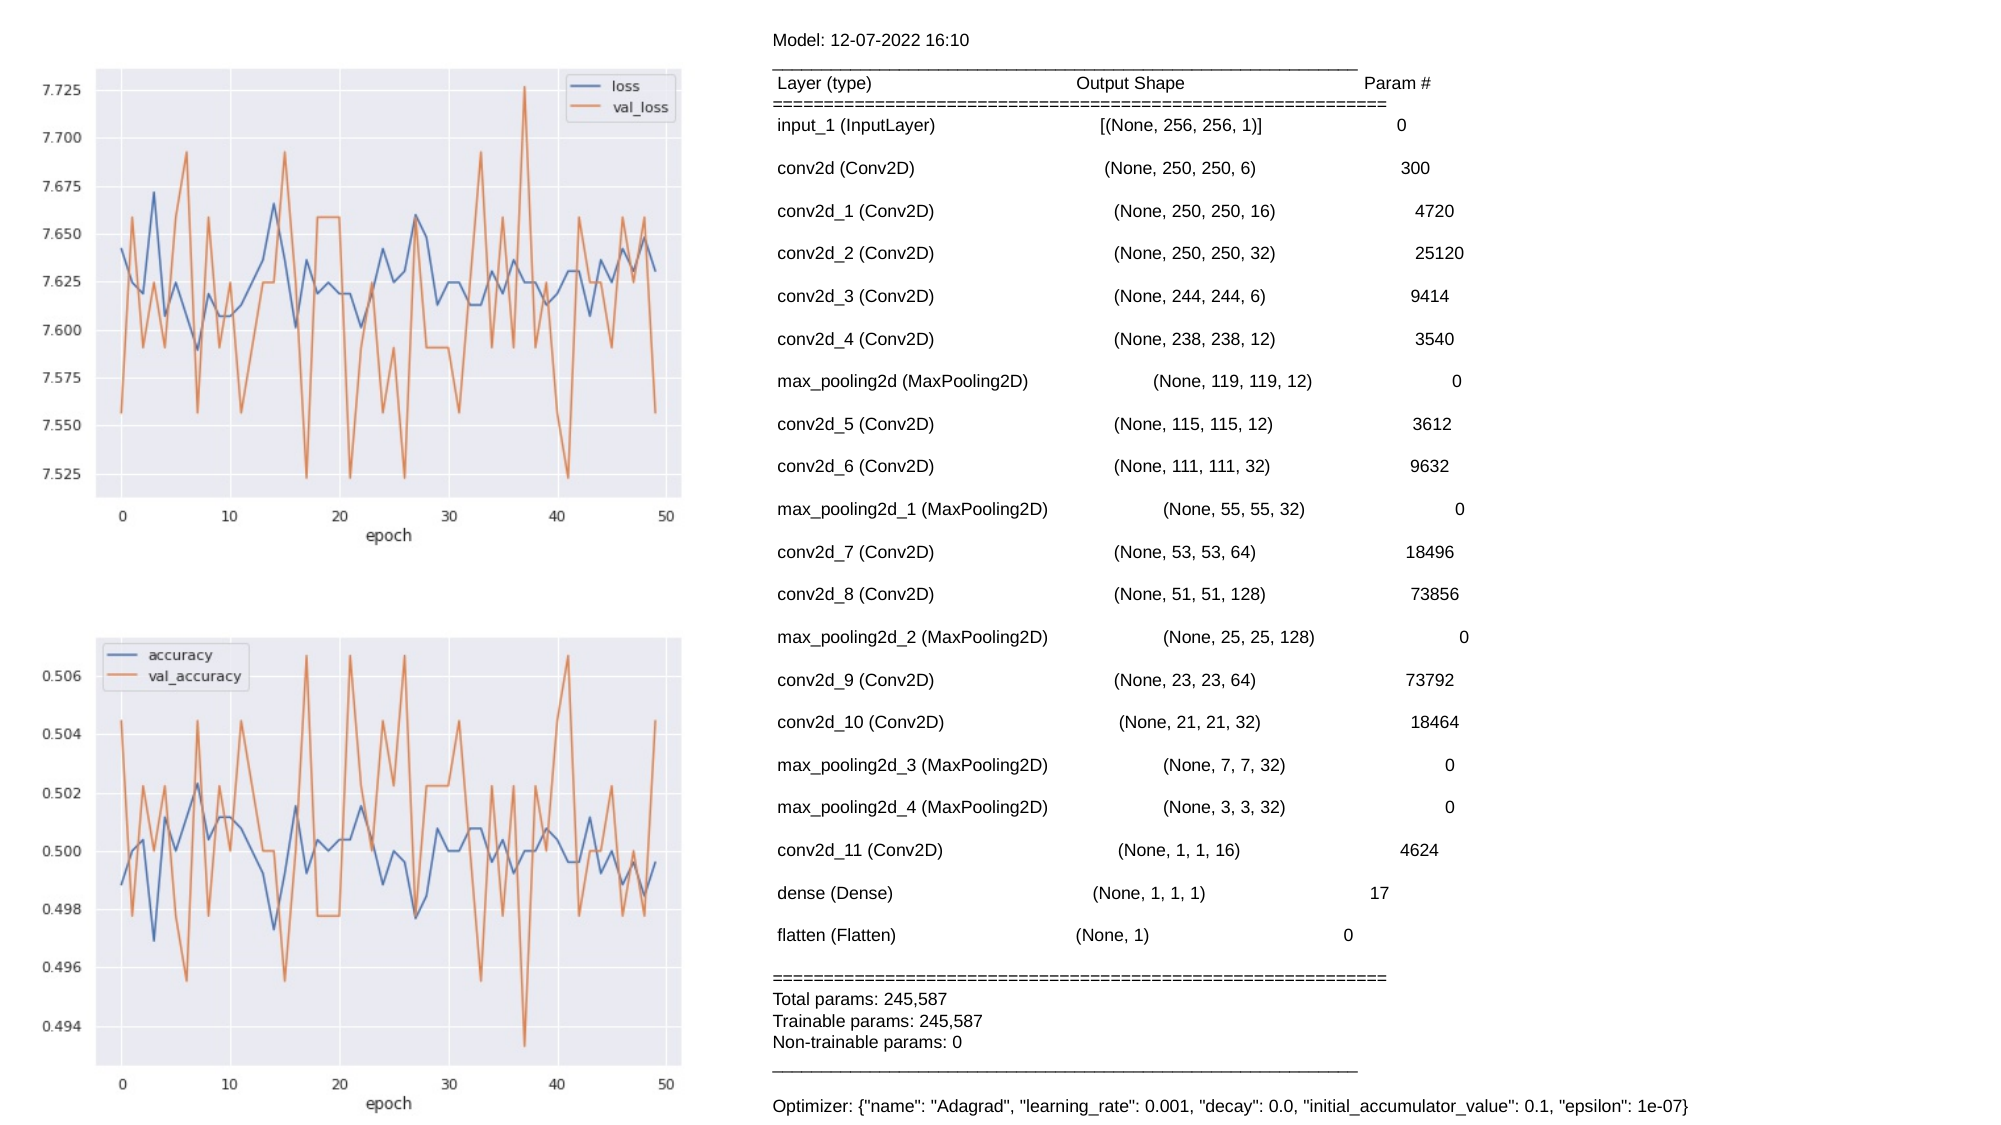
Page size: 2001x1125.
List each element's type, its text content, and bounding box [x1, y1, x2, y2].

text_box Model: 12-07-2022 16:10 ____________________________________________________________ Layer (type) Output Shape Param # ============================================================ input_1 (InputLayer) [(None, 256, 256, 1)] 0 conv2d (Conv2D) (None, 250, 250, 6) 300 conv2d_1 (Conv2D) (None, 250, 250, 16) 4720 conv2d_2 (Conv2D) (None, 250, 250, 32) 25120 conv2d_3 (Conv2D) (None, 244, 244, 6) 9414 conv2d_4 (Conv2D) (None, 238, 238, 12) 3540 max_pooling2d (MaxPooling2D) (None, 119, 119, 12) 0 conv2d_5 (Conv2D) (None, 115, 115, 12) 3612 conv2d_6 (Conv2D) (None, 111, 111, 32) 9632 max_pooling2d_1 (MaxPooling2D) (None, 55, 55, 32) 0 conv2d_7 (Conv2D) (None, 53, 53, 64) 18496 conv2d_8 (Conv2D) (None, 51, 51, 128) 73856 max_pooling2d_2 (MaxPooling2D) (None, 25, 25, 128) 0 conv2d_9 (Conv2D) (None, 23, 23, 64) 73792 conv2d_10 (Conv2D) (None, 21, 21, 32) 18464 max_pooling2d_3 (MaxPooling2D) (None, 7, 7, 32) 0 max_pooling2d_4 (MaxPooling2D) (None, 3, 3, 32) 0 conv2d_11 (Conv2D) (None, 1, 1, 16) 4624 dense (Dense) (None, 1, 1, 1) 17 flatten (Flatten) (None, 1) 0 ============================================================ Total params: 245,587 Trainable params: 245,587 Non-trainable params: 0 ____________________________________________________________ Optimizer: {"name": "Adagrad", "learning_rate": 0.001, "decay": 0.0, "initial_accumulator_value": 0.1, "epsilon": 1e-07} [759, 0, 2000, 1125]
picture [0, 0, 758, 1125]
